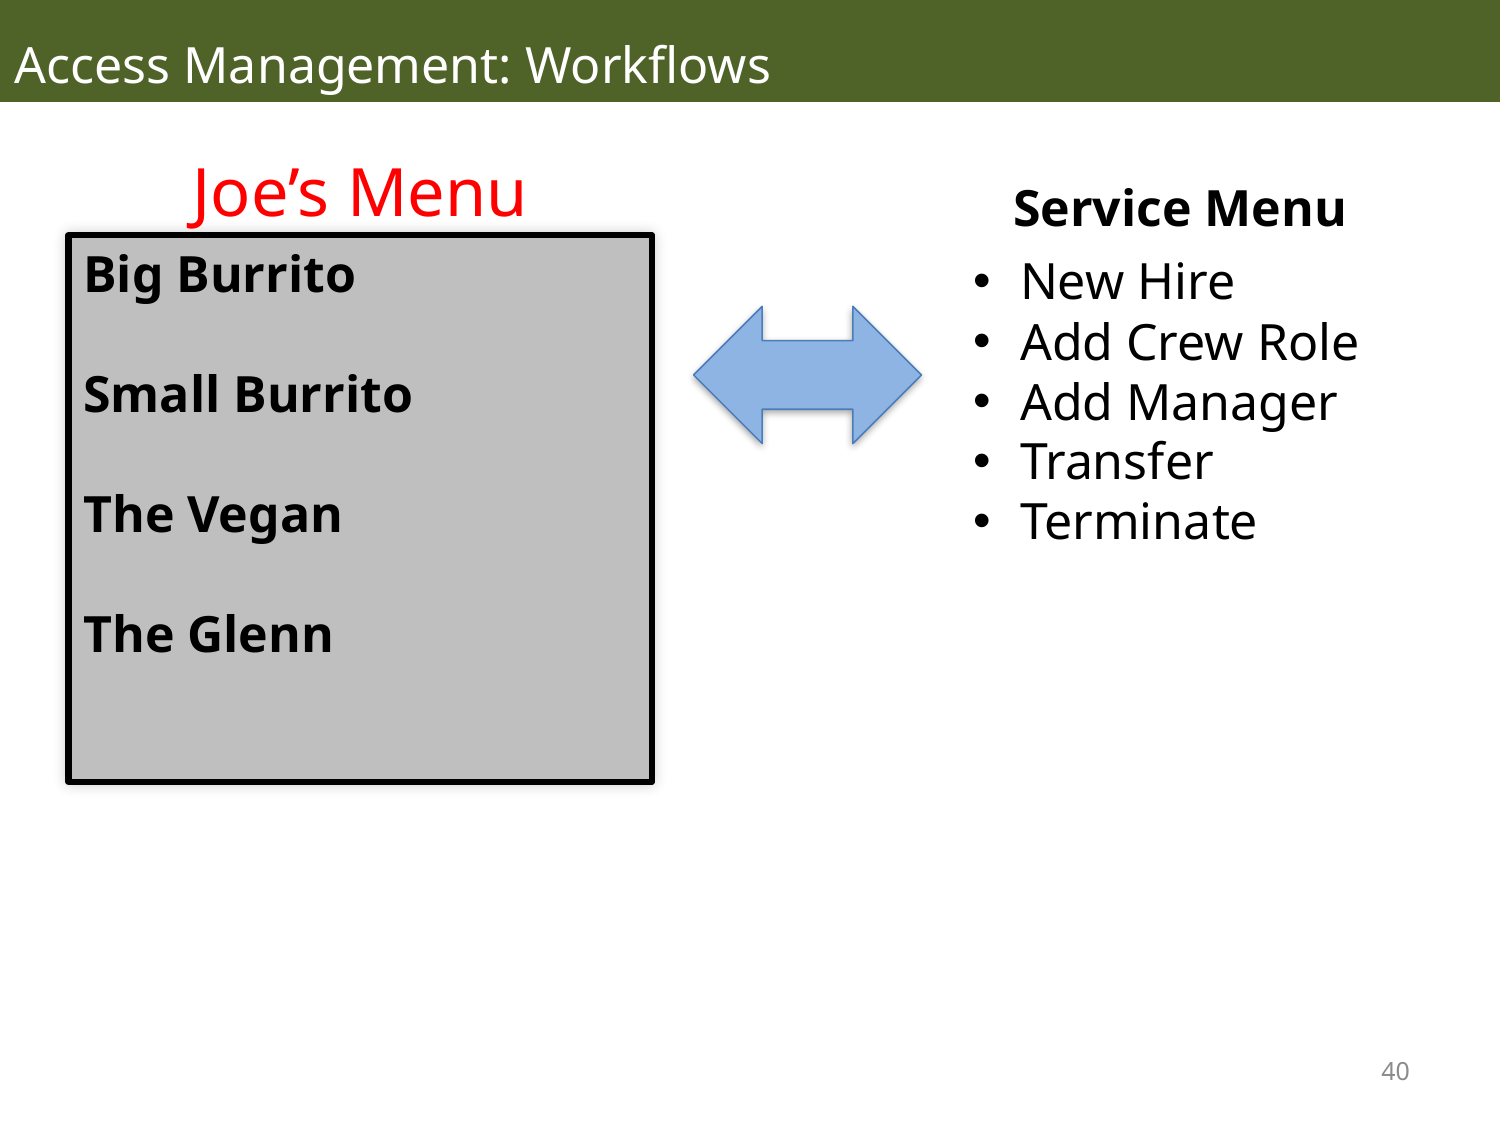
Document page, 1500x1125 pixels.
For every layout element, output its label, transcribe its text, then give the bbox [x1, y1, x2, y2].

text_box [693, 305, 923, 445]
text_box New Hire Add Crew Role Add Manager Transfer Terminate [958, 242, 1493, 558]
slide_number 40 [1074, 1042, 1425, 1103]
text_box Service Menu [955, 169, 1405, 244]
text_box Access Management: Workflows [0, 0, 1500, 102]
text_box Big Burrito Small Burrito The Vegan The Glenn [68, 235, 653, 783]
text_box Joe’s Menu [68, 142, 652, 237]
